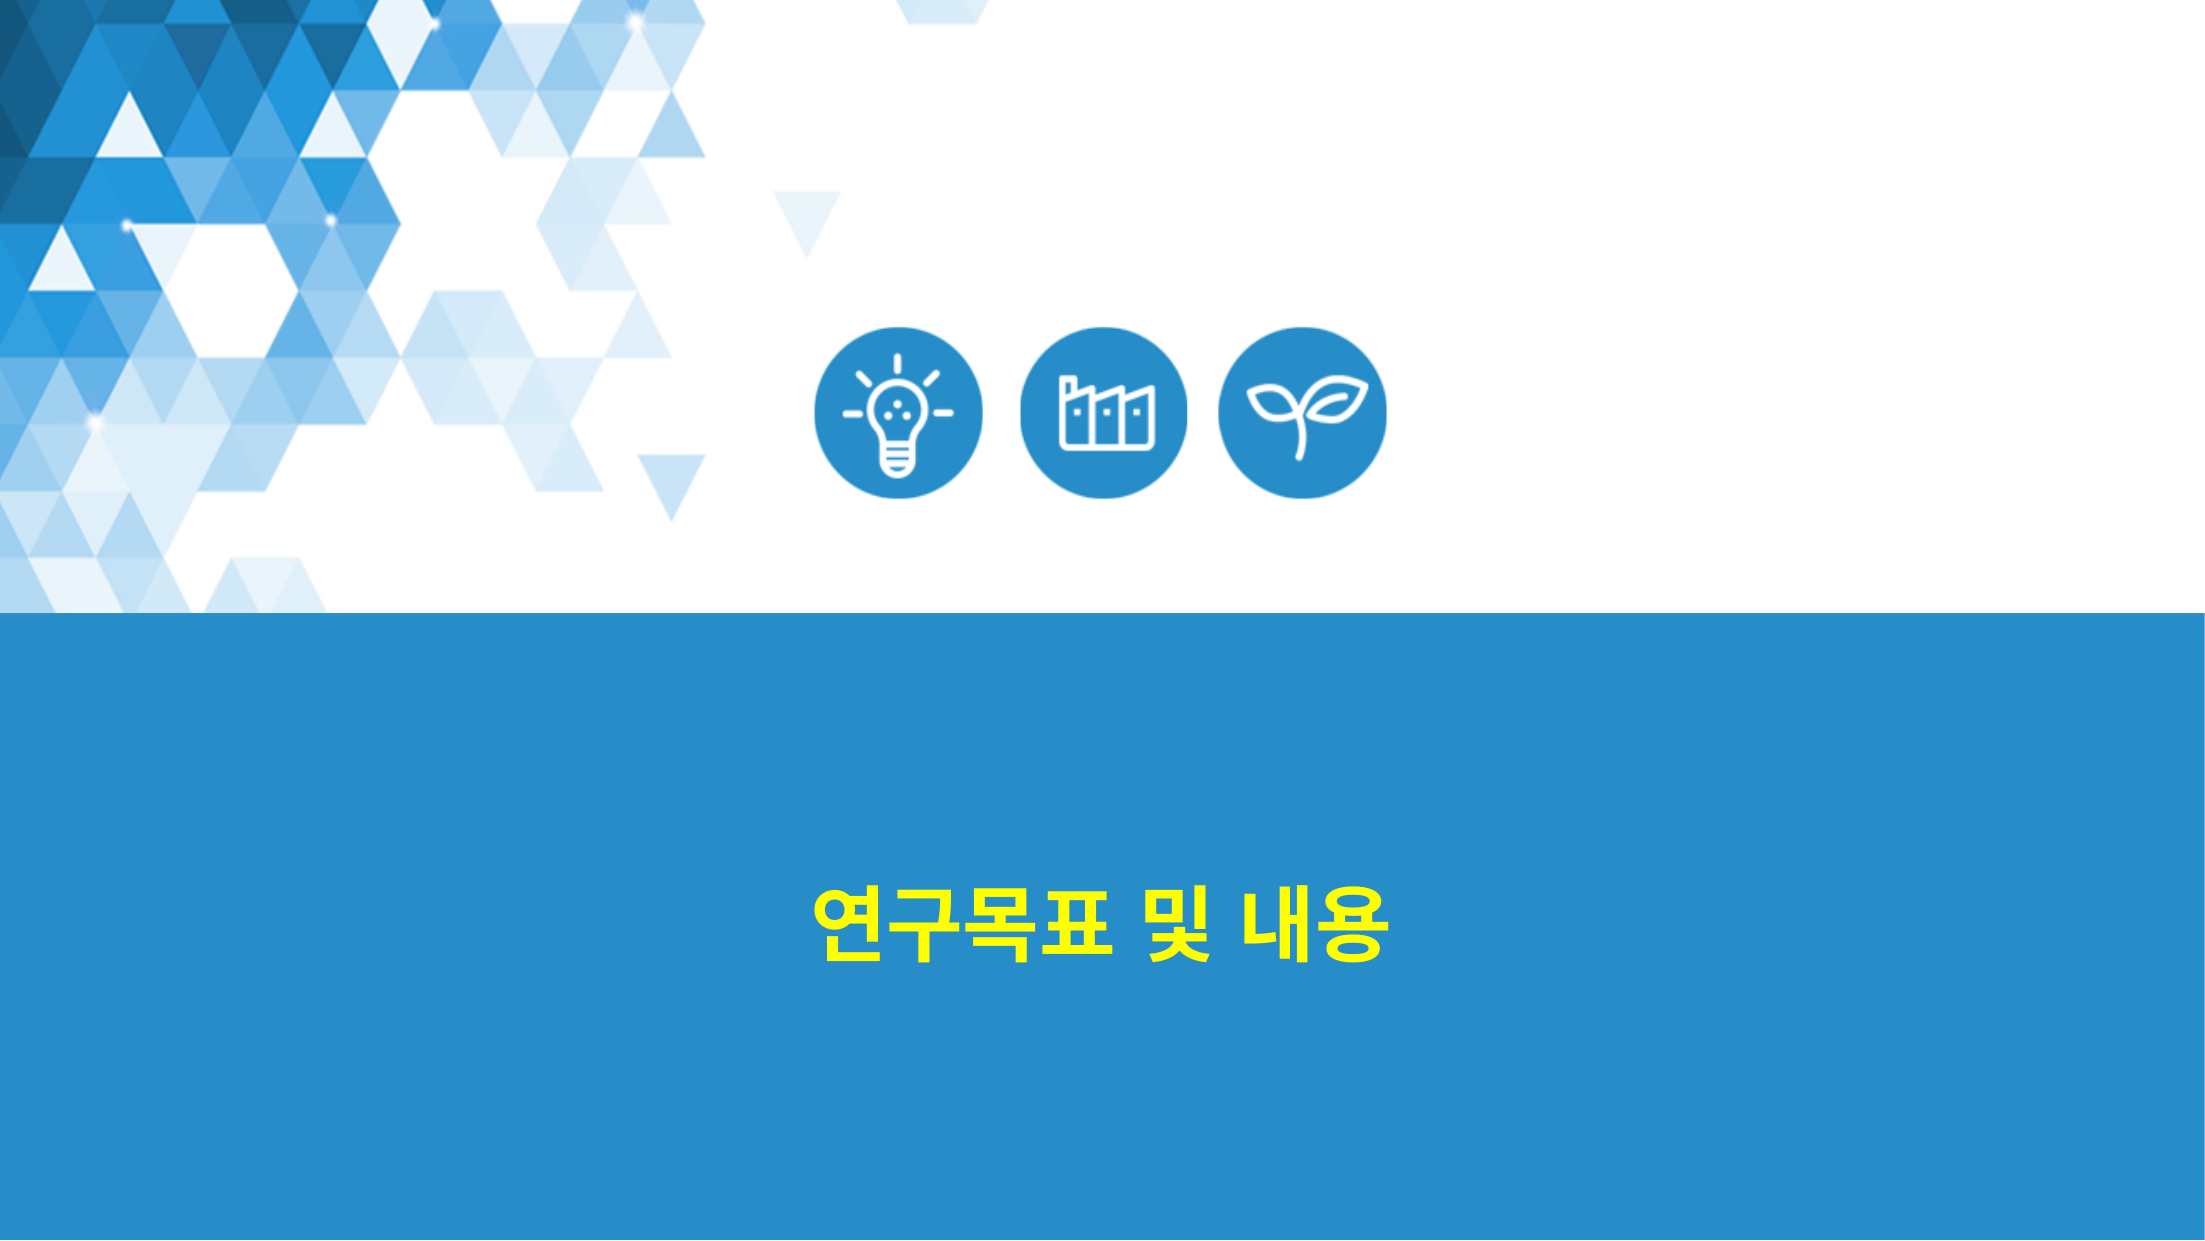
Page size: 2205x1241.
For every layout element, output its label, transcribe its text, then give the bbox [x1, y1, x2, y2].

title 연구목표 및 내용 [405, 726, 1797, 1093]
picture [0, 0, 2205, 1240]
